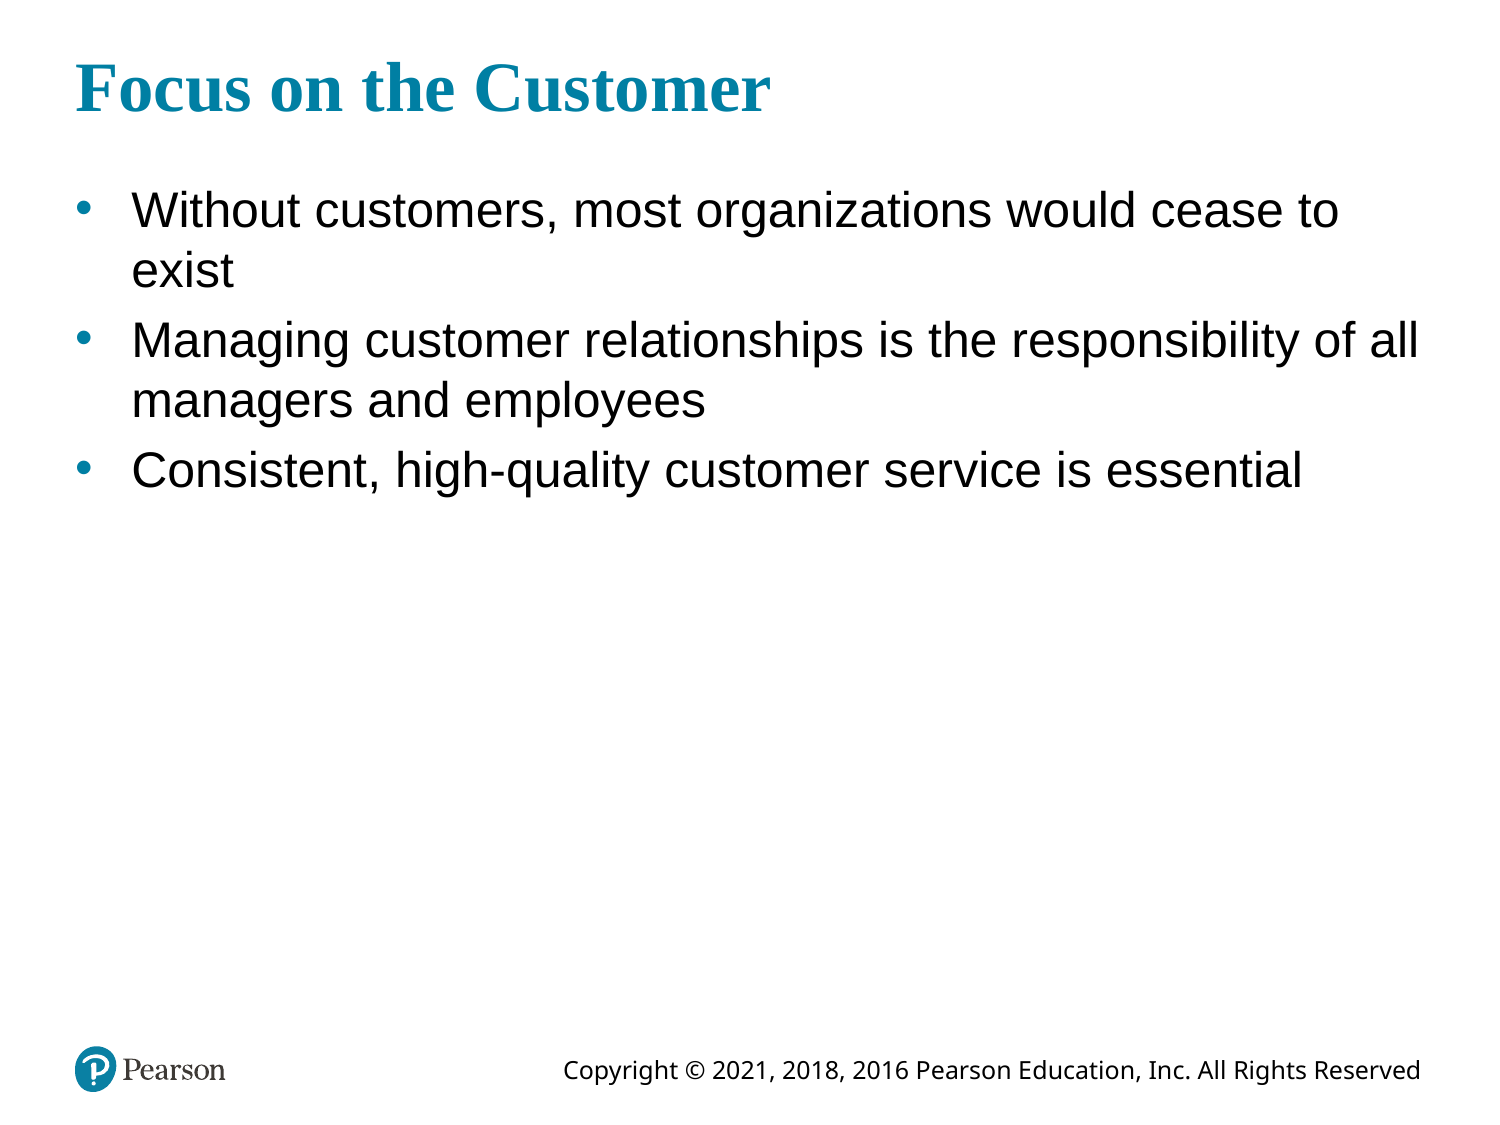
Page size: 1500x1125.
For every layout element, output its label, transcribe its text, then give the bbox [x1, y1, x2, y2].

list Without customers, most organizations would cease to exist Managing customer relationships is the responsibility of all managers and employees Consistent, high-quality customer service is essential [75, 177, 1425, 525]
title Focus on the Customer [75, 47, 1425, 126]
